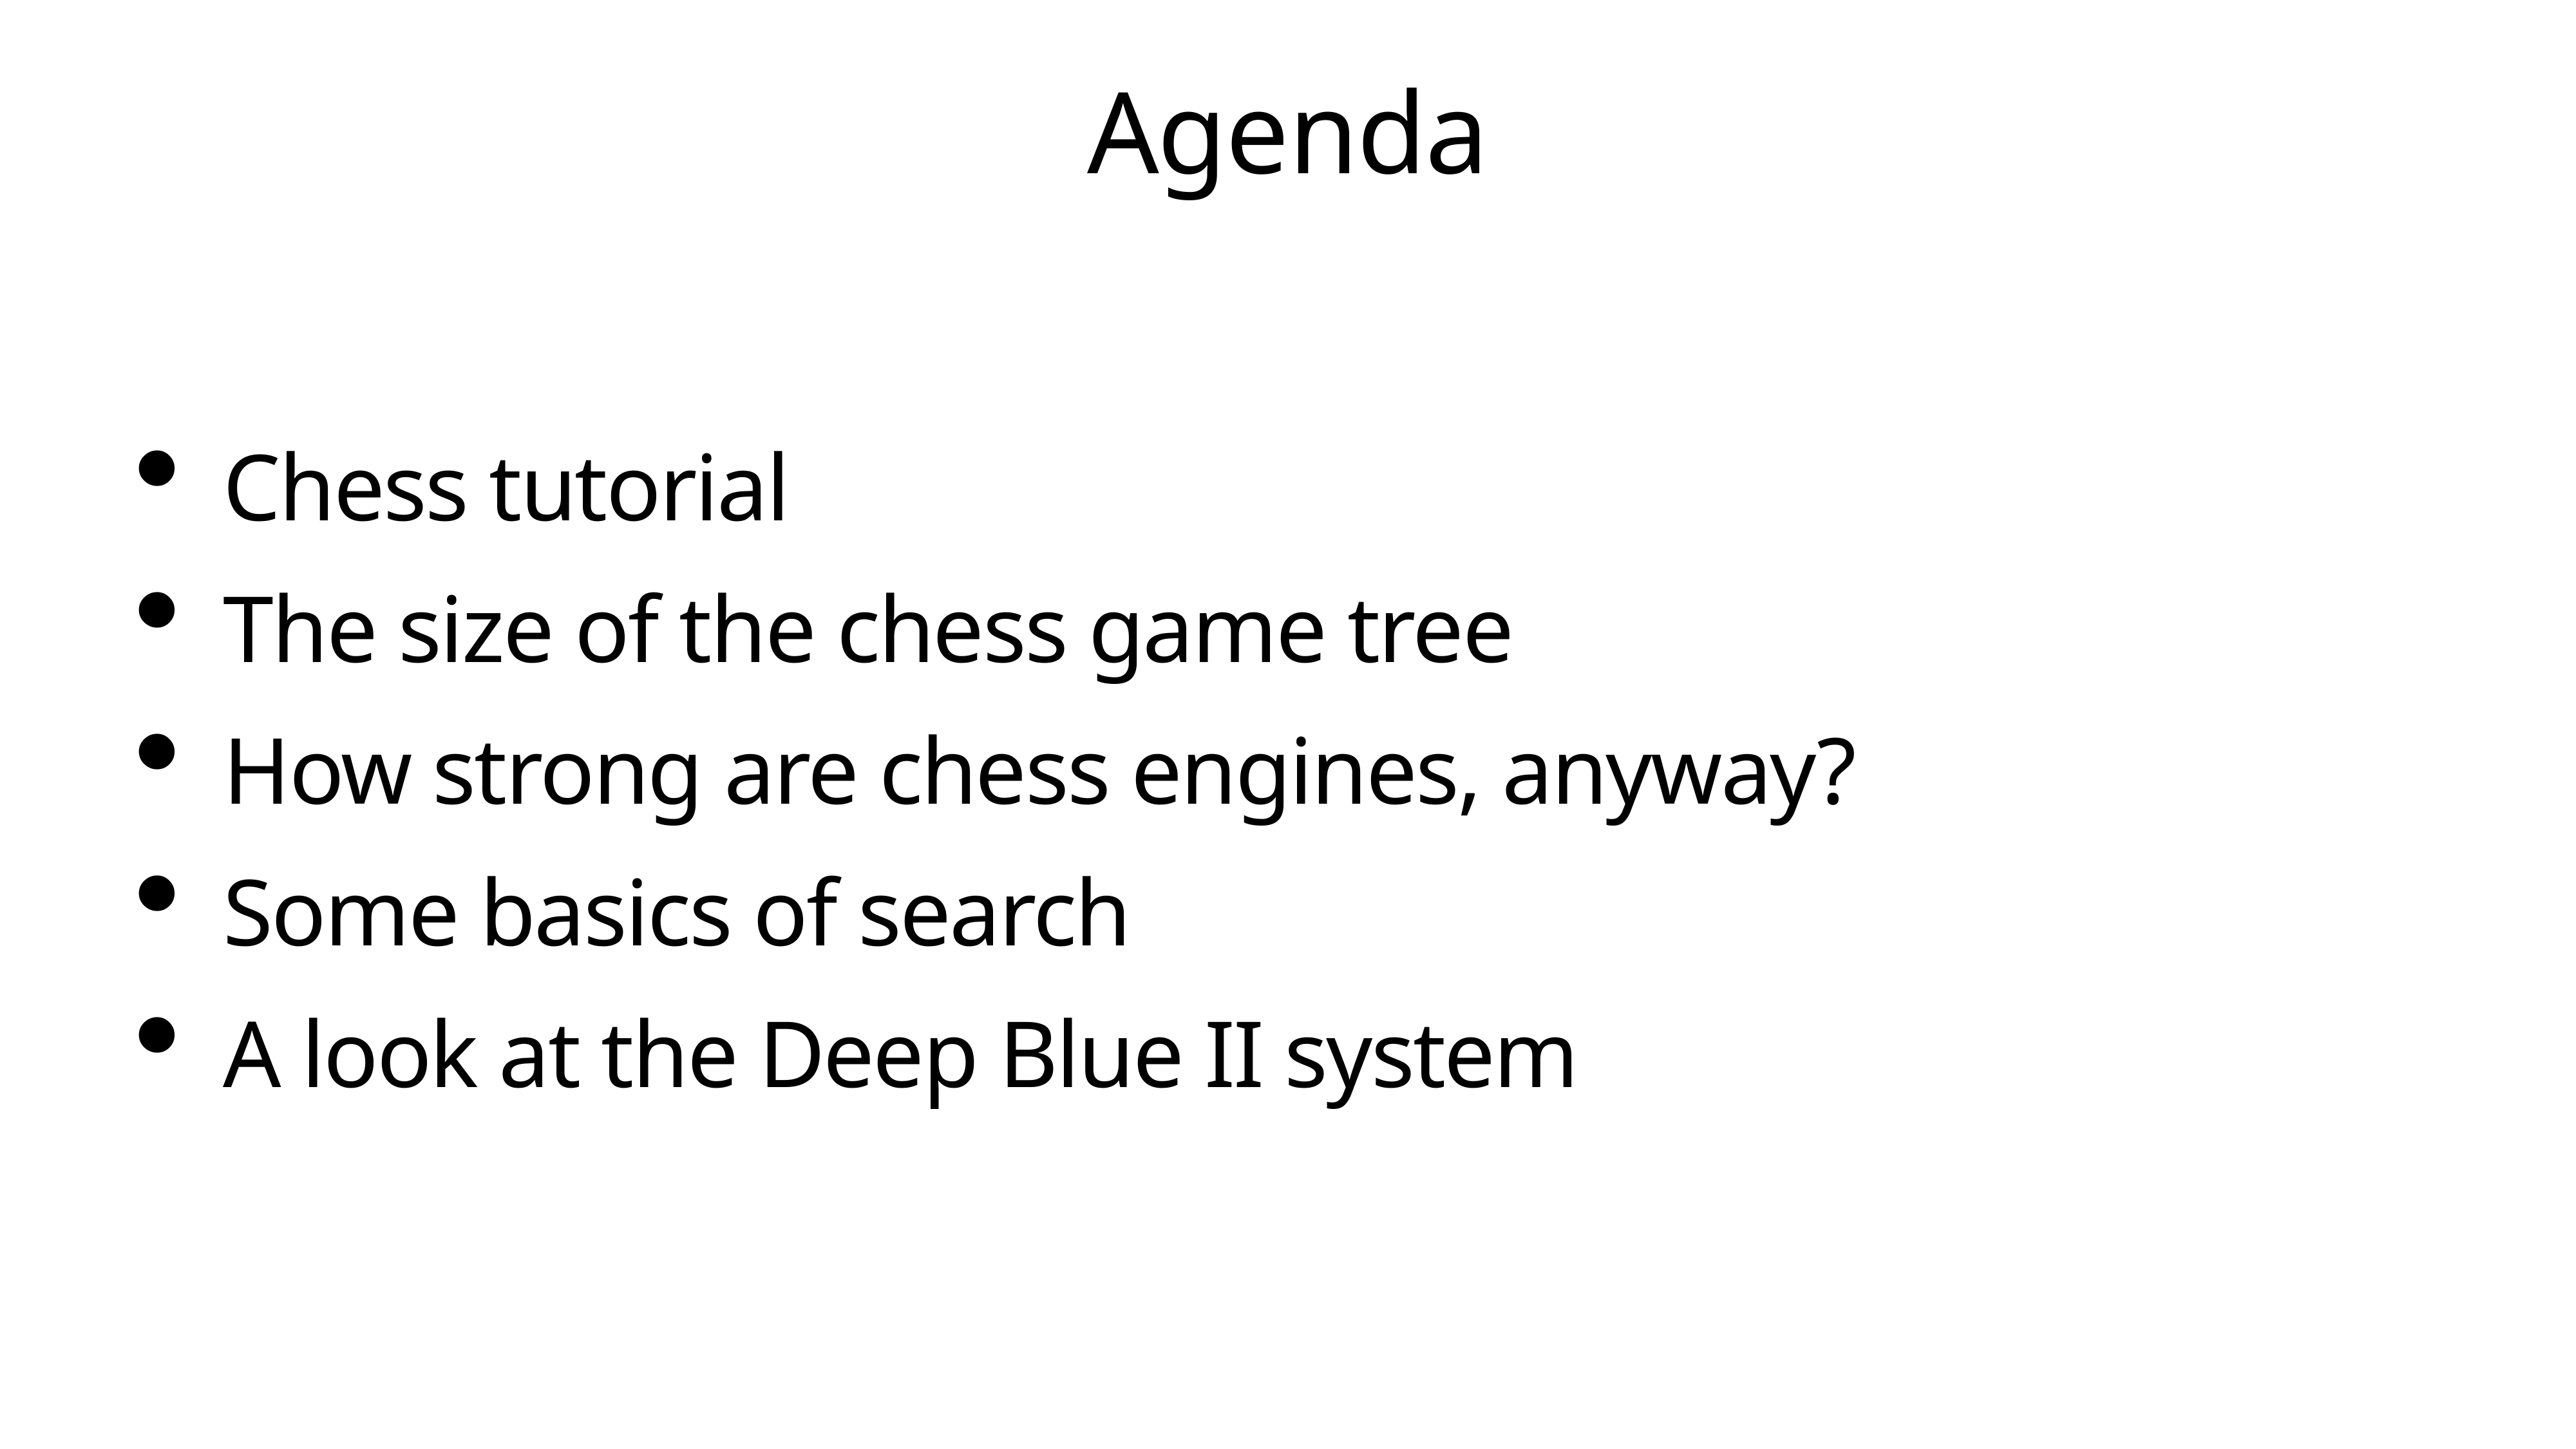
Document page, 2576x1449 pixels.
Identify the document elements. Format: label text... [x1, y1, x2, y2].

title Agenda [128, 81, 2448, 265]
list Chess tutorial The size of the chess game tree How strong are chess engines, anyway? Some basics of search A look at the Deep Blue II system [128, 423, 2448, 1311]
